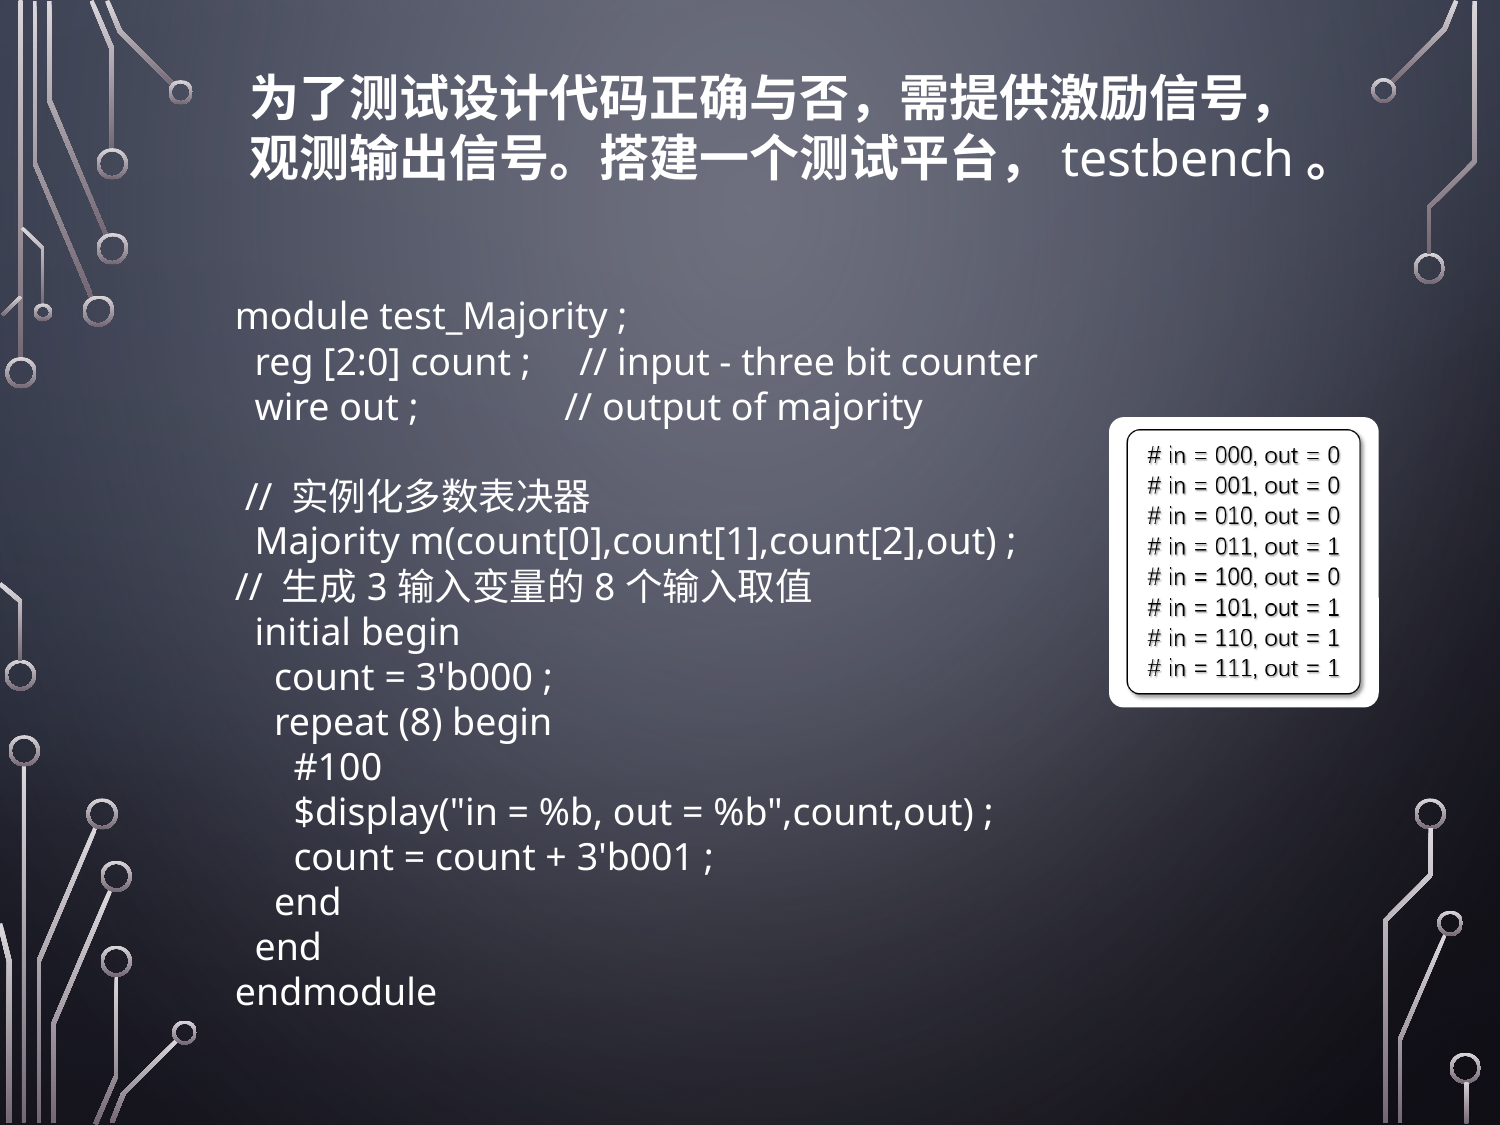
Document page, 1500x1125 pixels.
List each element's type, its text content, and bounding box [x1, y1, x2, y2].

picture [1108, 416, 1379, 708]
text_box 为了测试设计代码正确与否，需提供激励信号， 观测输出信号。搭建一个测试平台，testbench。 [234, 59, 1372, 239]
text_box module test_Majority ; reg [2:0] count ; // input - three bit counter wire out ; // output of majority // 实例化多数表决器 Majority m(count[0],count[1],count[2],out) ; // 生成3输入变量的8个输入取值 initial begin count = 3'b000 ; repeat (8) begin #100 $display("in = %b, out = %b",count,out) ; count = count + 3'b001 ; end end endmodule [169, 285, 1485, 1065]
